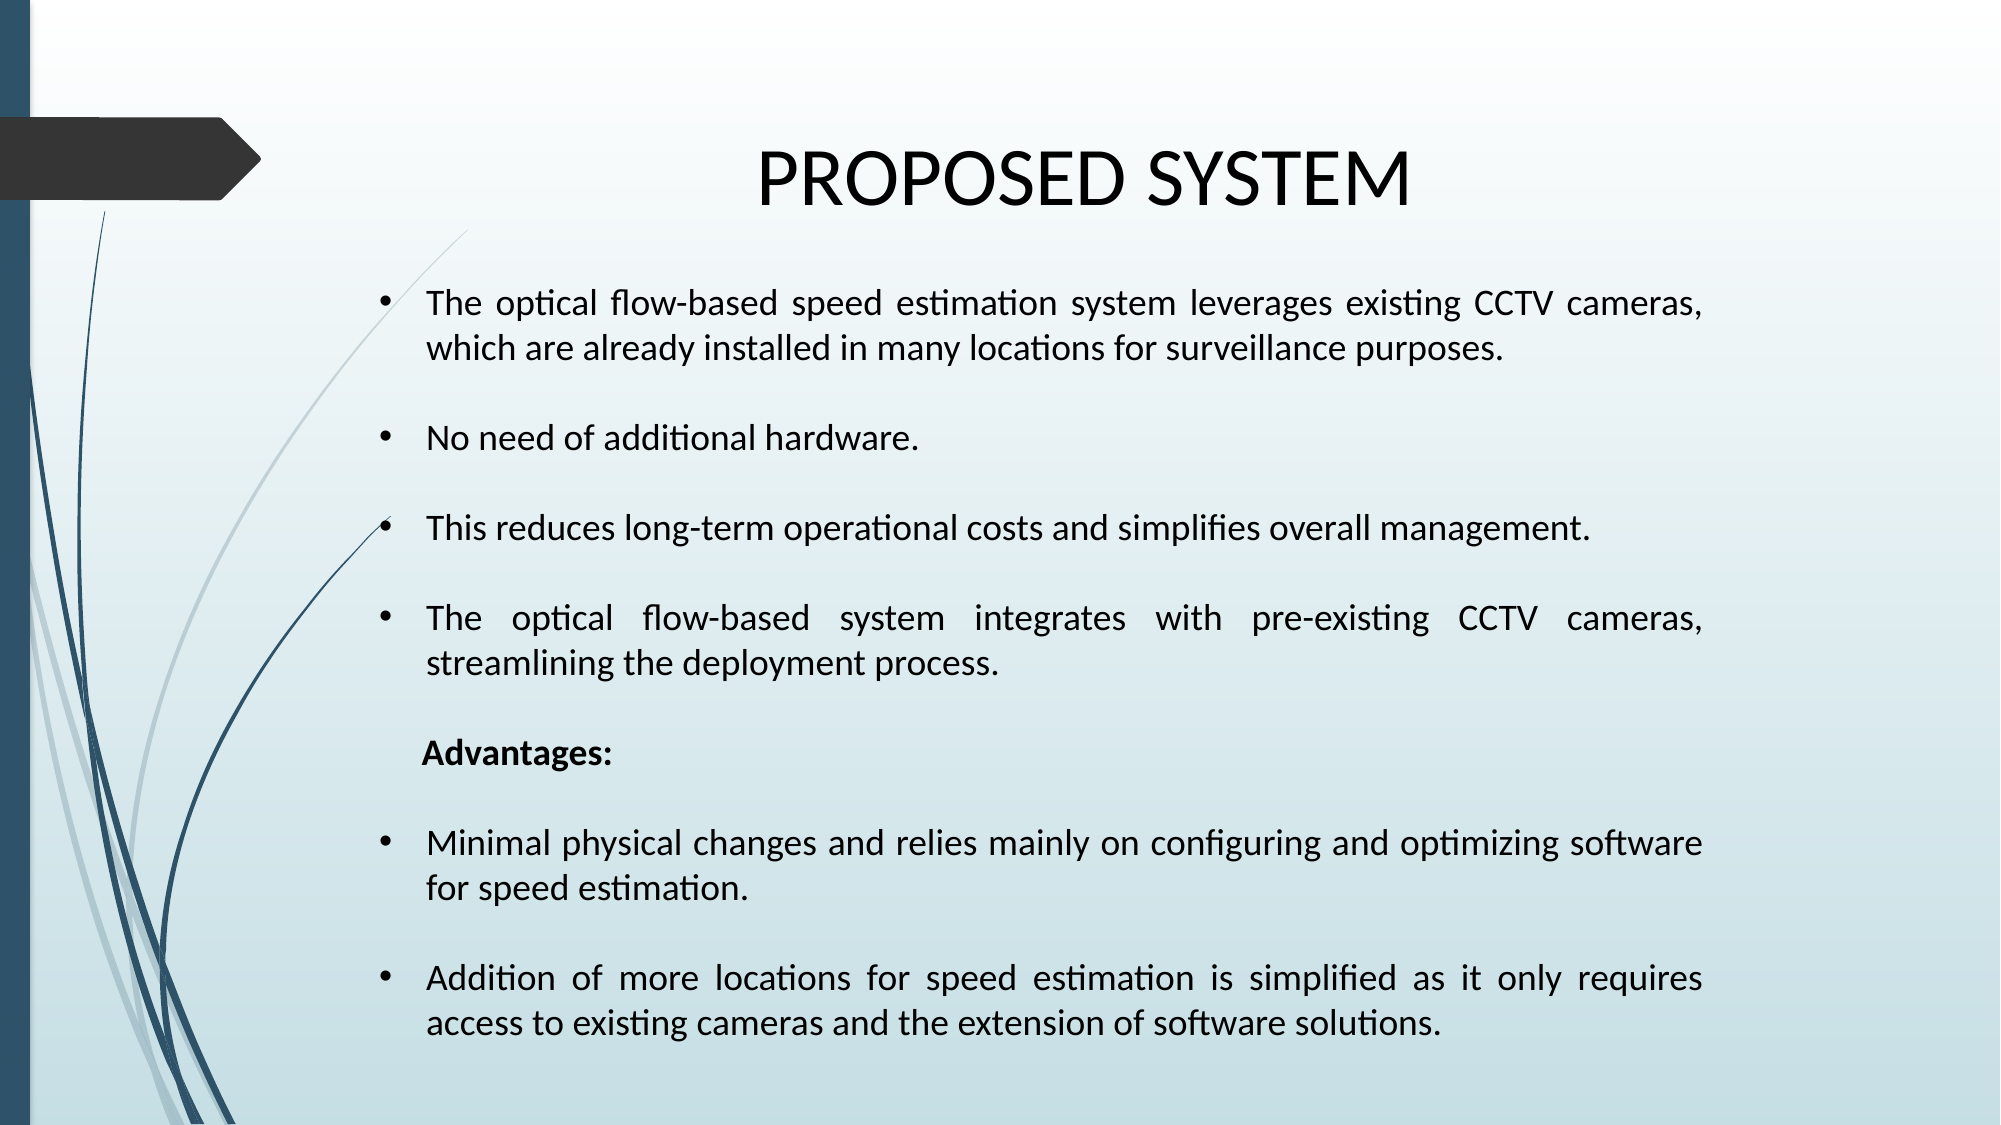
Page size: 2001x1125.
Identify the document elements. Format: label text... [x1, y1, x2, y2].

text_box The optical flow-based speed estimation system leverages existing CCTV cameras, which are already installed in many locations for surveillance purposes. No need of additional hardware. This reduces long-term operational costs and simplifies overall management. The optical flow-based system integrates with pre-existing CCTV cameras, streamlining the deployment process. Advantages: Minimal physical changes and relies mainly on configuring and optimizing software for speed estimation. Addition of more locations for speed estimation is simplified as it only requires access to existing cameras and the extension of software solutions. [364, 270, 1720, 1050]
text_box PROPOSED SYSTEM [741, 114, 1587, 230]
